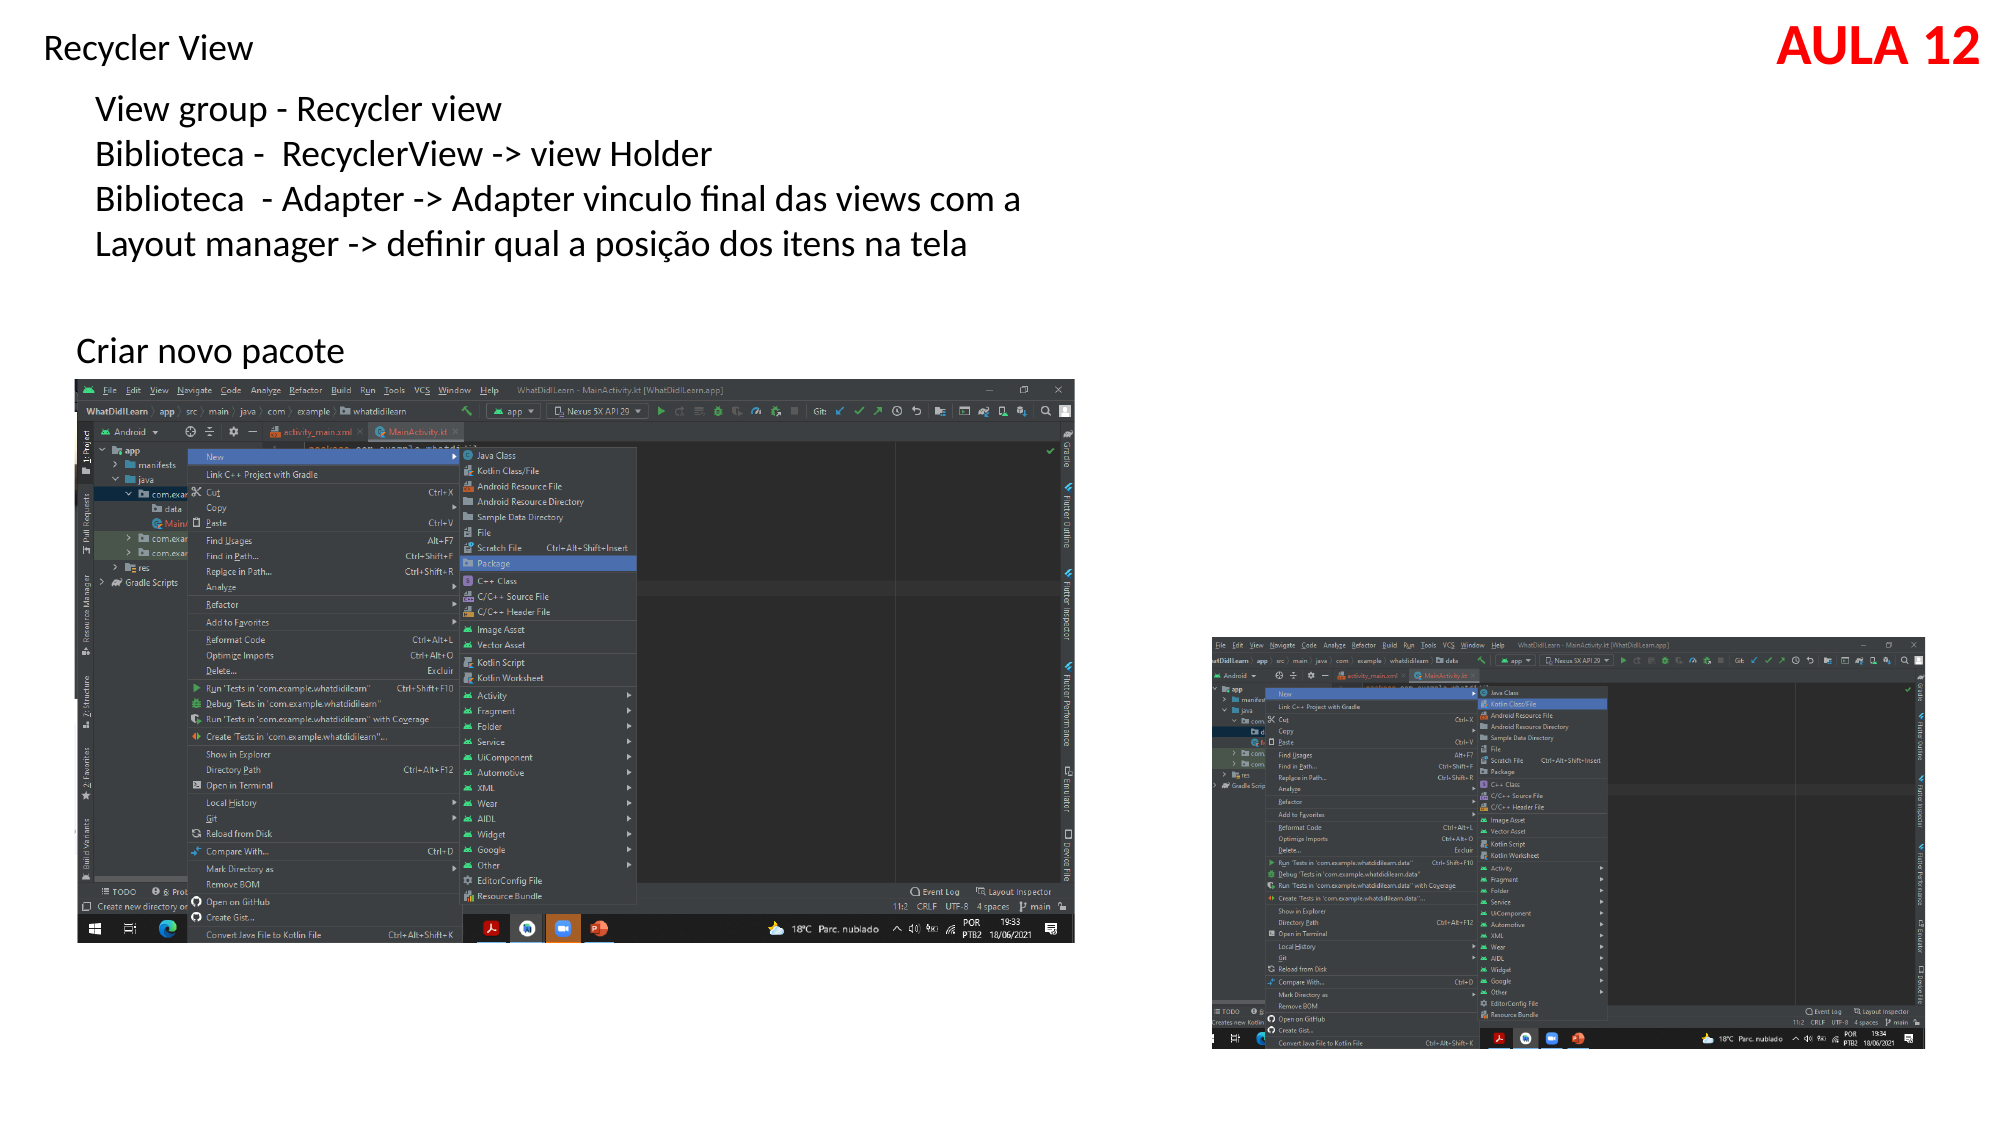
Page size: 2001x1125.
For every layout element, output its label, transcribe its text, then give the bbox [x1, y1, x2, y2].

text_box View group - Recycler view Biblioteca - RecyclerView -> view Holder Biblioteca - Adapter -> Adapter vinculo final das views com a Layout manager -> definir qual a posição dos itens na tela [80, 76, 1046, 317]
picture [74, 379, 1075, 943]
text_box Recycler View [28, 15, 269, 76]
text_box Criar novo pacote [61, 318, 361, 379]
text_box AULA 12 [1761, 0, 1996, 84]
picture [1212, 637, 1926, 1049]
